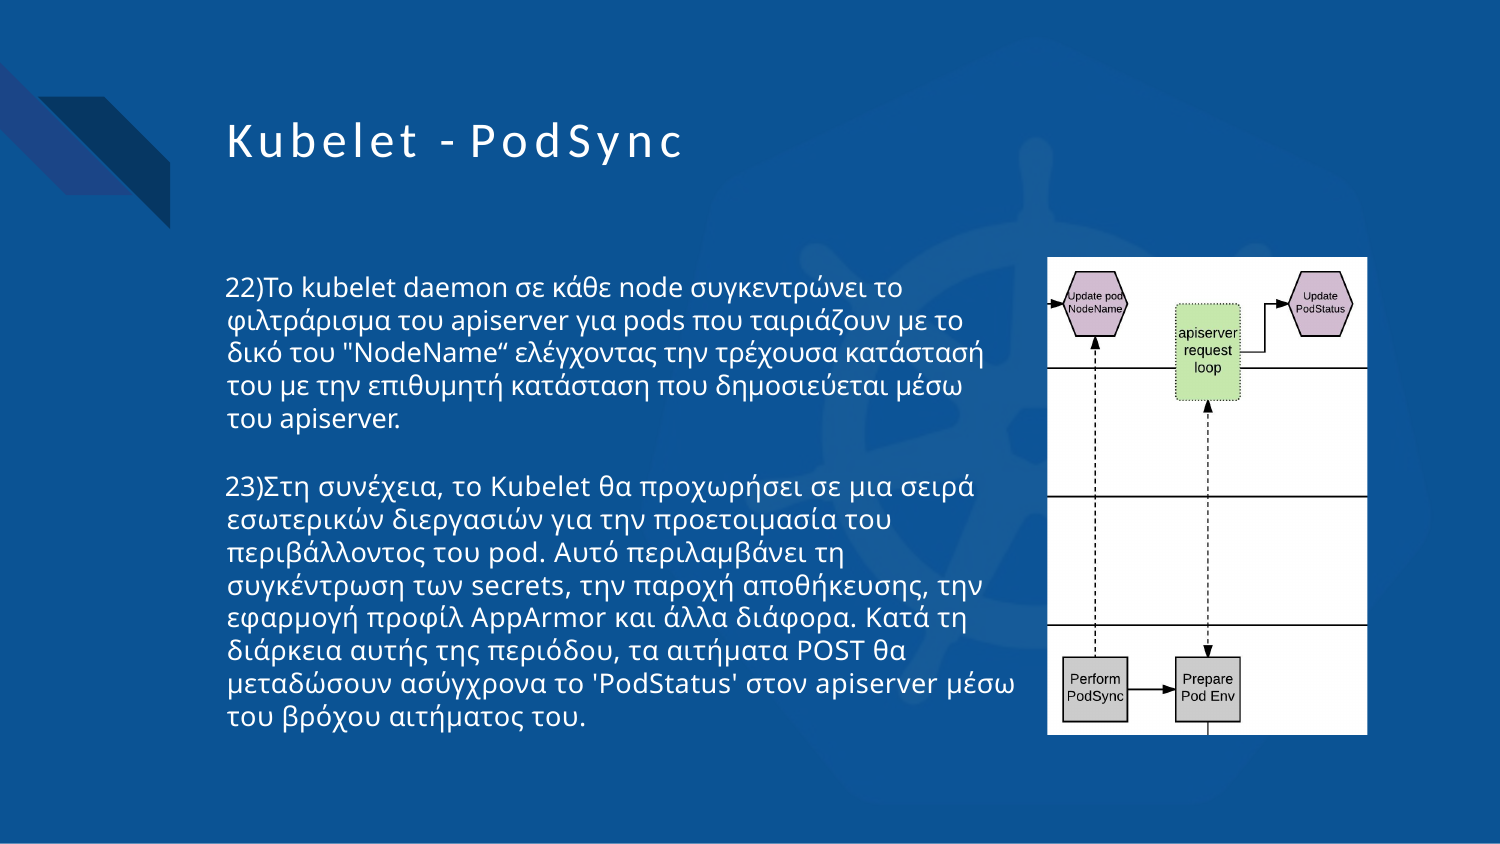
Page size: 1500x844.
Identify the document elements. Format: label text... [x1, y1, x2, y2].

picture [614, 0, 1459, 844]
text_box [1047, 257, 1368, 735]
title Kubelet - PodSync [224, 105, 693, 249]
text_box To kubelet daemon σε κάθε node συγκεντρώνει το φιλτράρισμα του apiserver για pods που ταιριάζουν με το δικό του "NodeName“ ελέγχοντας την τρέχουσα κατάστασή του με την επιθυμητή κατάσταση που δημοσιεύεται μέσω του apiserver. Στη συνέχεια, τo Kubelet θα προχωρήσει σε μια σειρά εσωτερικών διεργασιών για την προετοιμασία του περιβάλλοντος του pod. Αυτό περιλαμβάνει τη συγκέντρωση των secrets, την παροχή αποθήκευσης, την εφαρμογή προφίλ AppArmor και άλλα διάφορα. Κατά τη διάρκεια αυτής της περιόδου, τα αιτήματα POST θα μεταδώσουν ασύγχρονα το 'PodStatus' στον apiserver μέσω του βρόχου αιτήματος του. [224, 268, 1020, 732]
